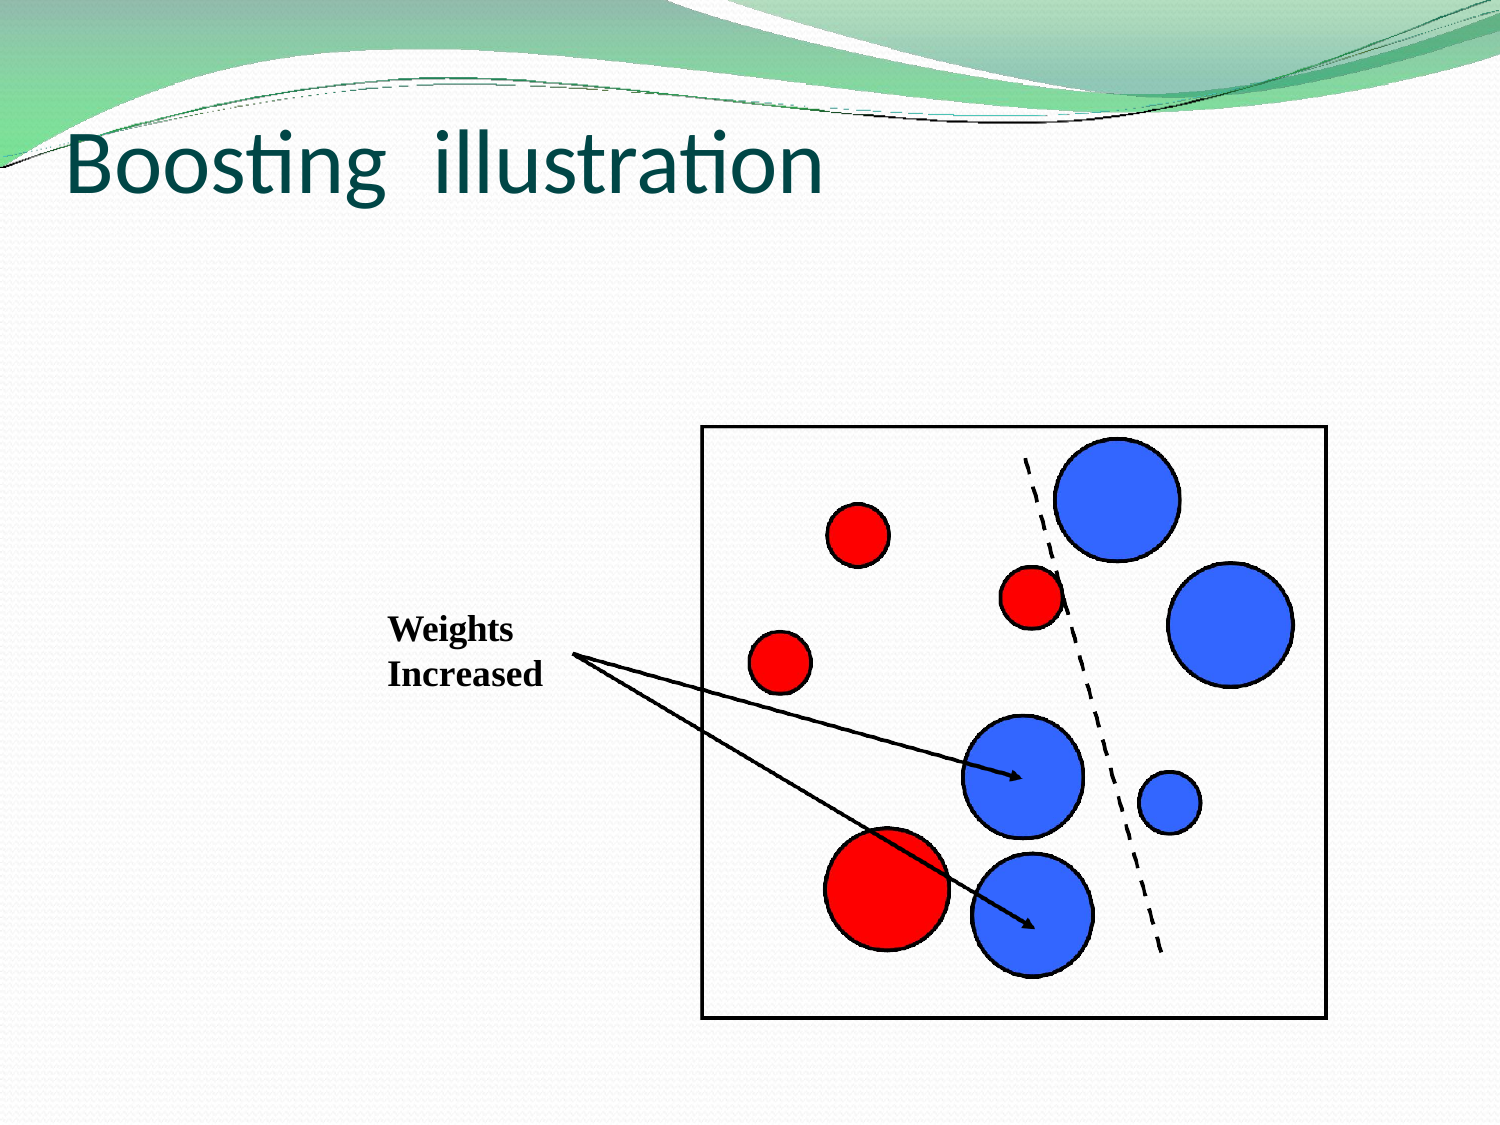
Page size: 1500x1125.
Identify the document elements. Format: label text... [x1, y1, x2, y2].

title Boosting illustration [62, 100, 831, 291]
text_box Weights Increased [384, 601, 545, 694]
picture [0, 0, 1500, 1125]
